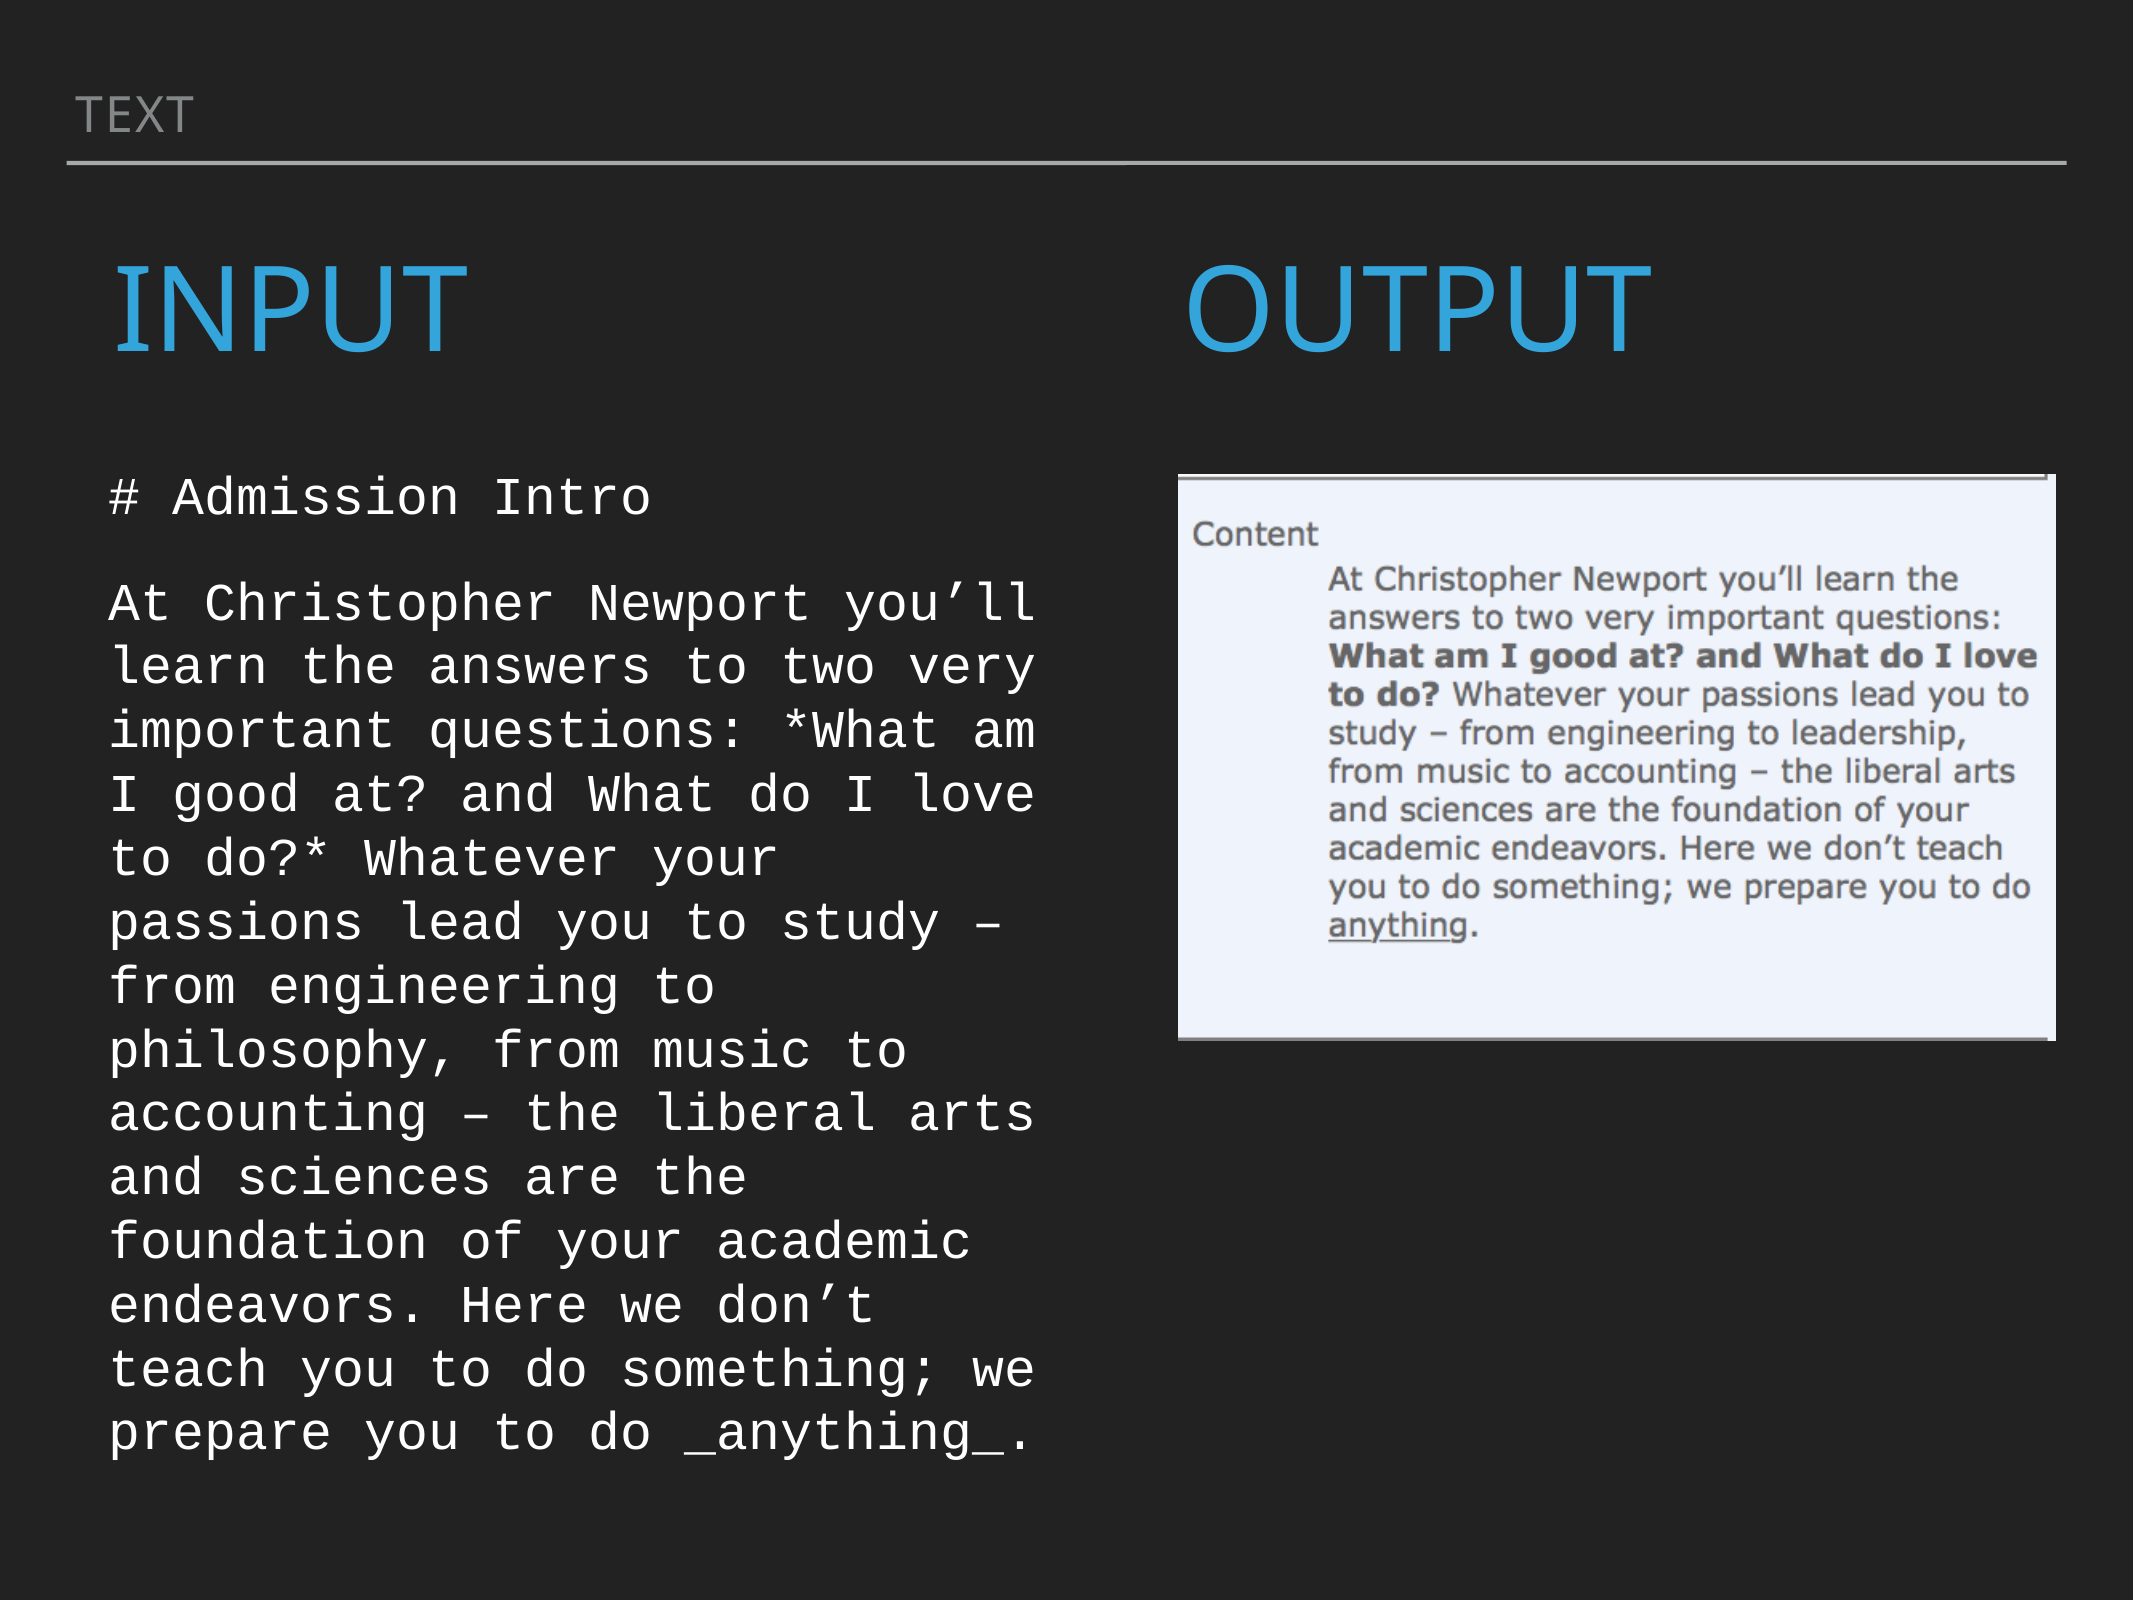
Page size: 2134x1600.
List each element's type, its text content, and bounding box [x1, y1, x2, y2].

list # Admission Intro At Christopher Newport you’ll learn the answers to two very important questions: *What am I good at? and What do I love to do?* Whatever your passions lead you to study – from engineering to philosophy, from music to accounting – the liberal arts and sciences are the foundation of your academic endeavors. Here we don’t teach you to do something; we prepare you to do _anything_. [100, 452, 1067, 1456]
list Text [66, 74, 1901, 151]
picture [1177, 473, 2056, 1041]
title Input [104, 251, 1063, 388]
text_box Output [1174, 252, 2059, 387]
